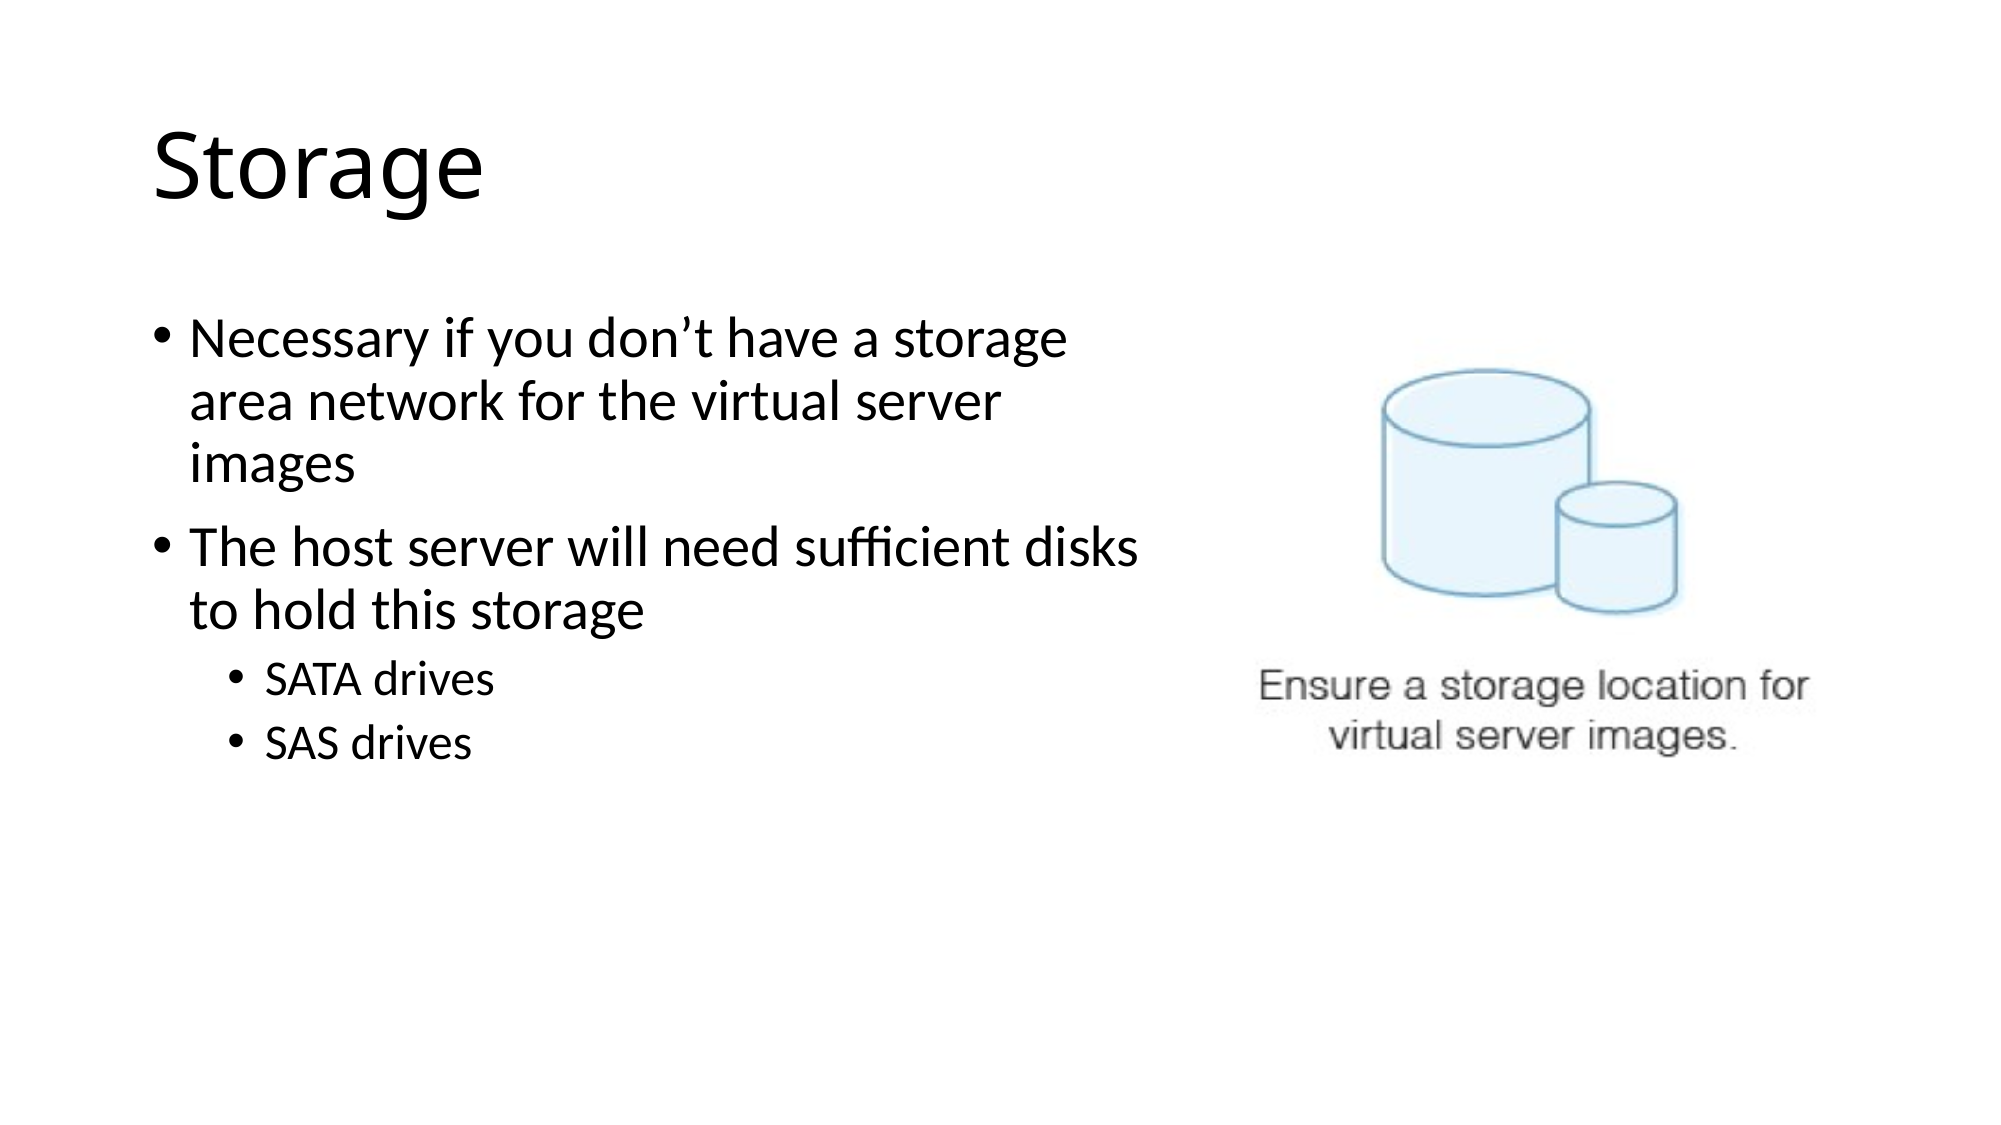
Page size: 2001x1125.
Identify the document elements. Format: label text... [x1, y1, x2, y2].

list Necessary if you don’t have a storage area network for the virtual server images The host server will need sufficient disks to hold this storage SATA drives SAS drives [137, 299, 1185, 1014]
title Storage [137, 59, 1863, 278]
picture [1226, 333, 1852, 796]
